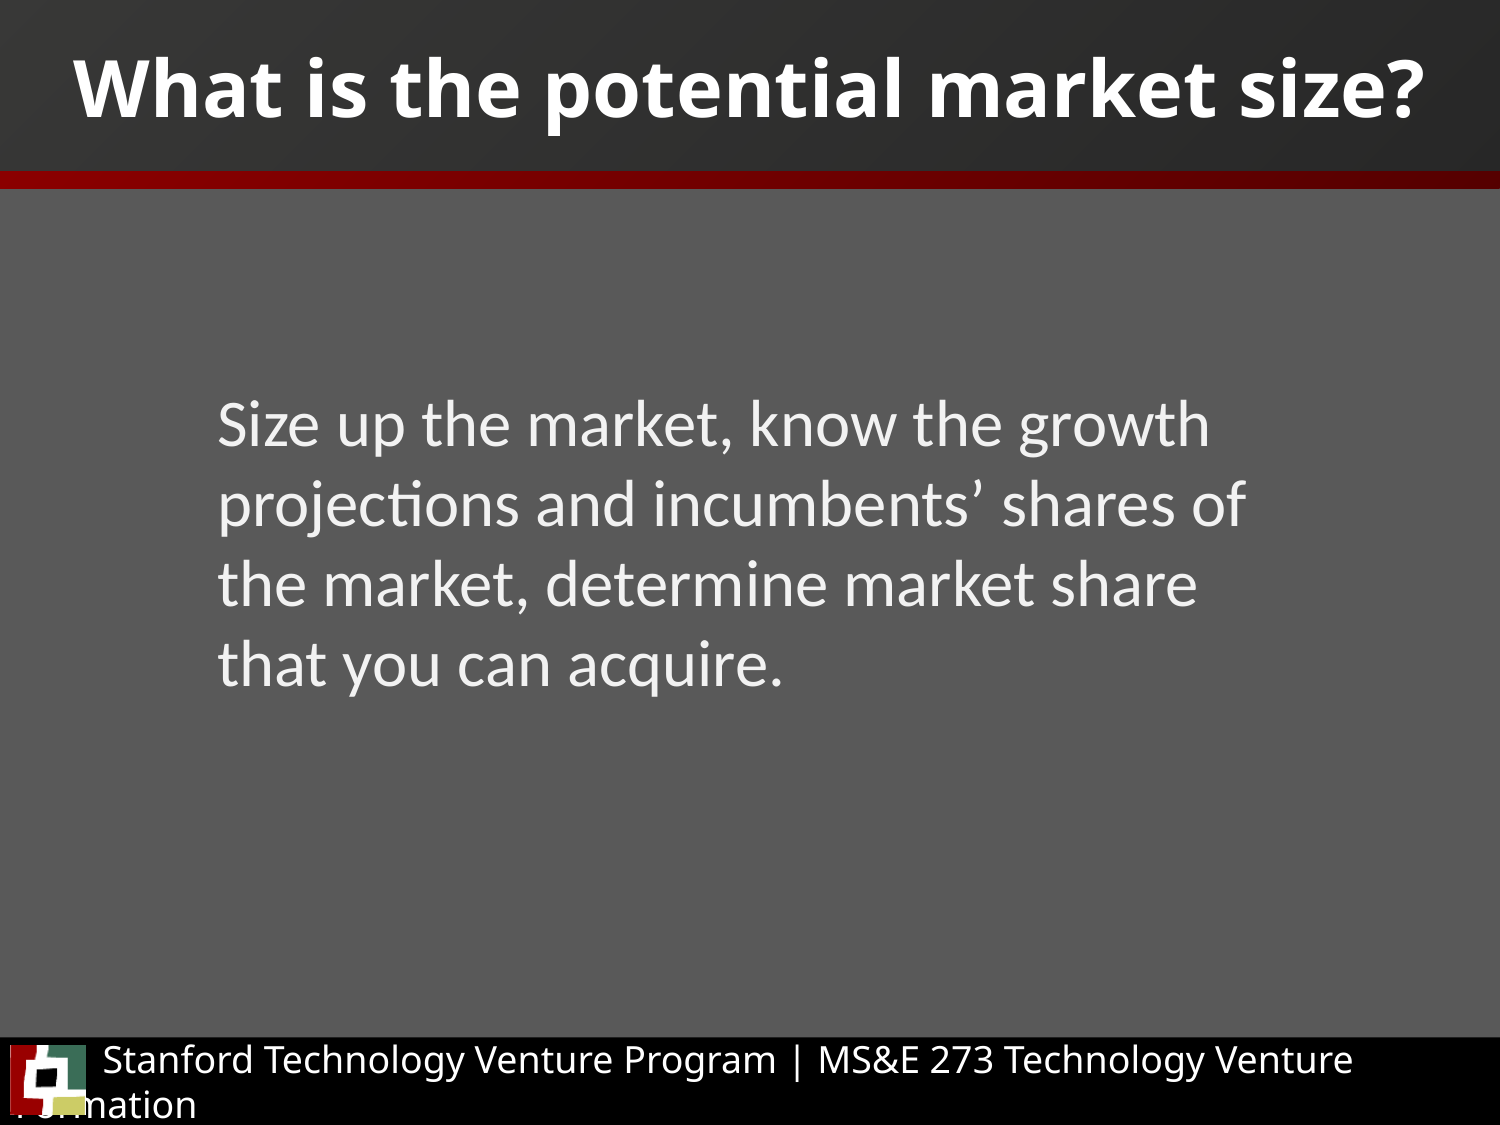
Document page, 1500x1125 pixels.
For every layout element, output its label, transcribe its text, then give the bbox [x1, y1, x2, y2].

list Size up the market, know the growth projections and incumbents’ shares of the market, determine market share that you can acquire. [150, 211, 1325, 963]
picture [10, 1045, 86, 1115]
title What is the potential market size? [37, 4, 1463, 168]
